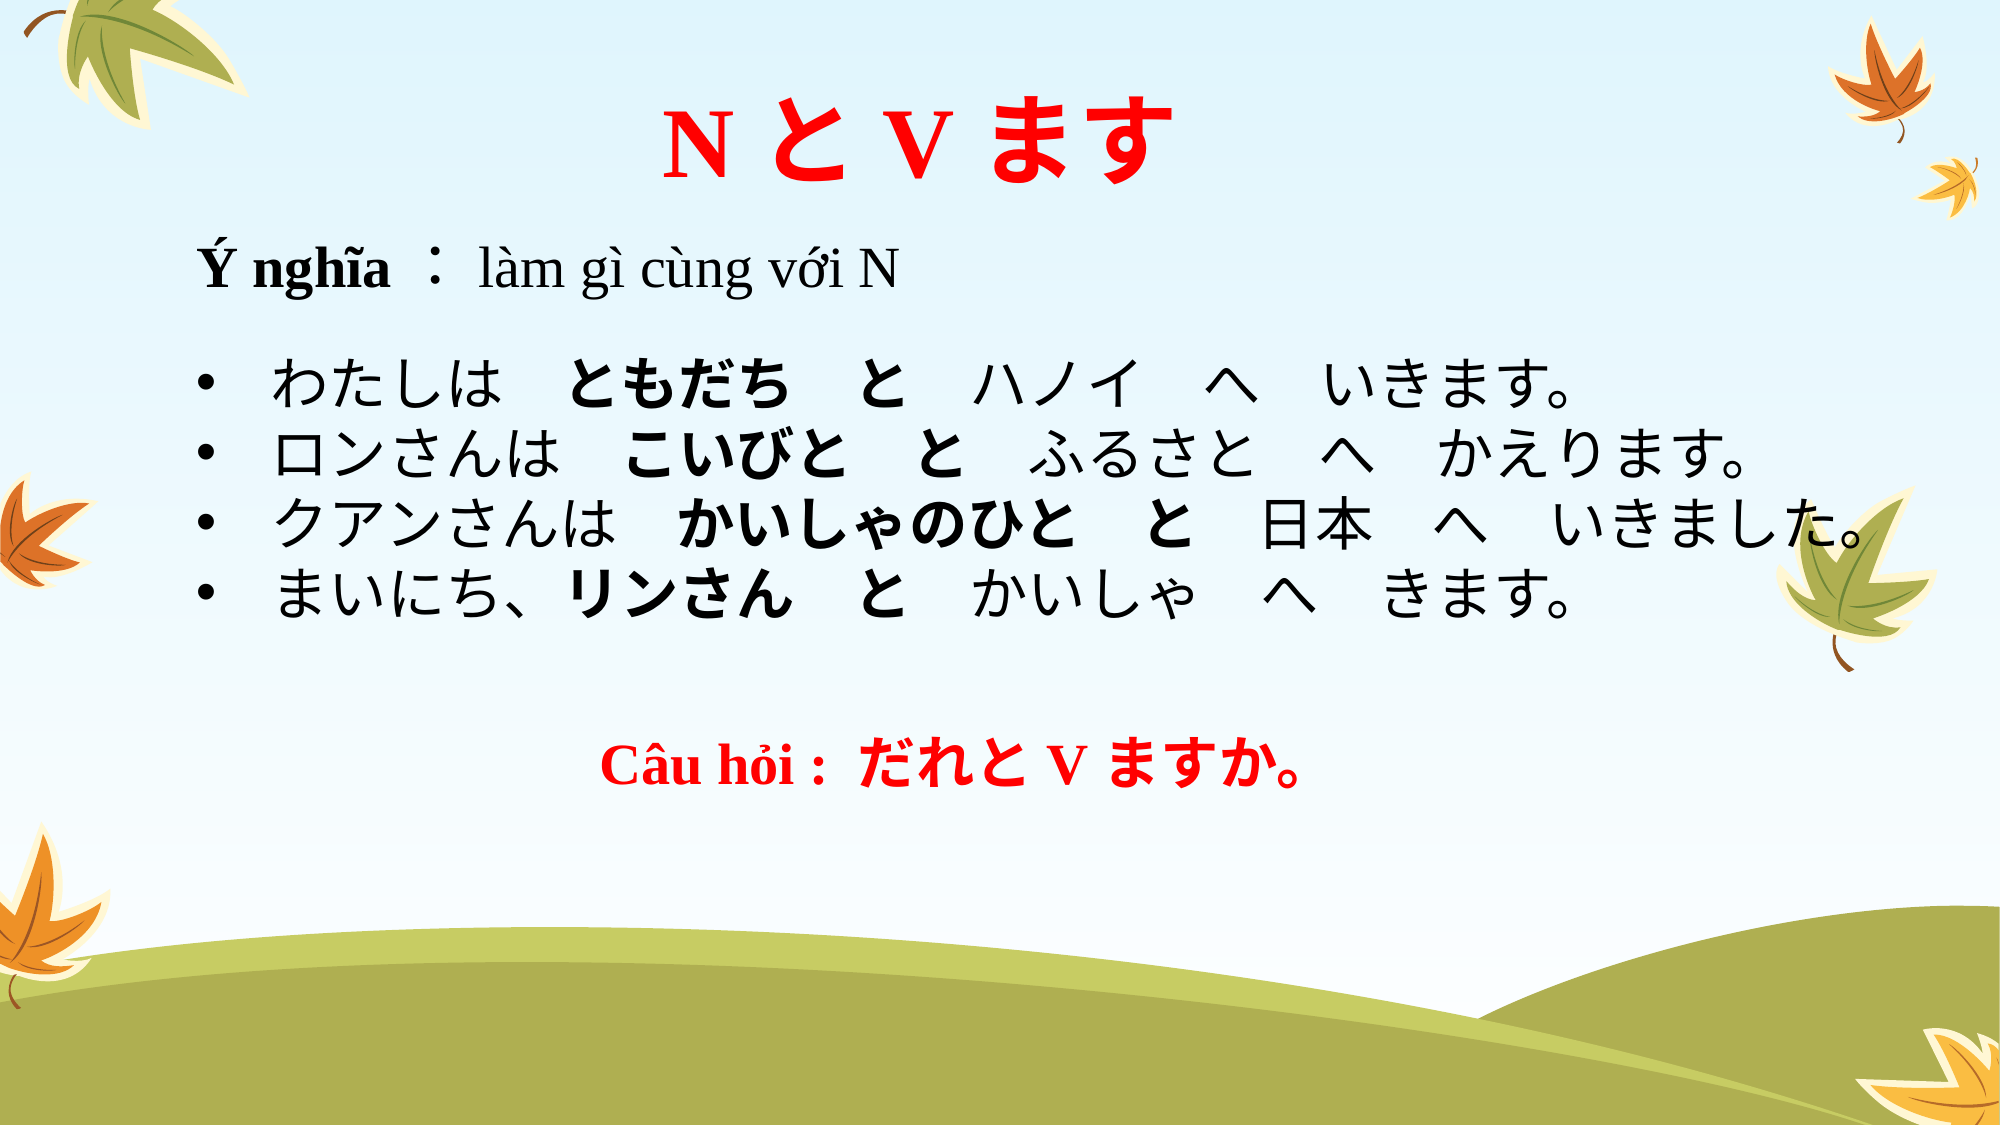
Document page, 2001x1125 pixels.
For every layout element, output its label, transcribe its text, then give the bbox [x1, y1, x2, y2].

text_box NとVます [431, 69, 1410, 205]
text_box Ý nghĩa：làm gì cùng với N [181, 222, 1319, 307]
text_box Câu hỏi : だれとVますか。 [584, 708, 1508, 804]
text_box わたしは ともだち と ハノイ へ いきます。 ロンさんは こいびと と ふるさと へ かえります。 クアンさんは かいしゃのひと と 日本 へ いきました。 まいにち、リンさん と かいしゃ へ きます。 [181, 339, 1912, 635]
